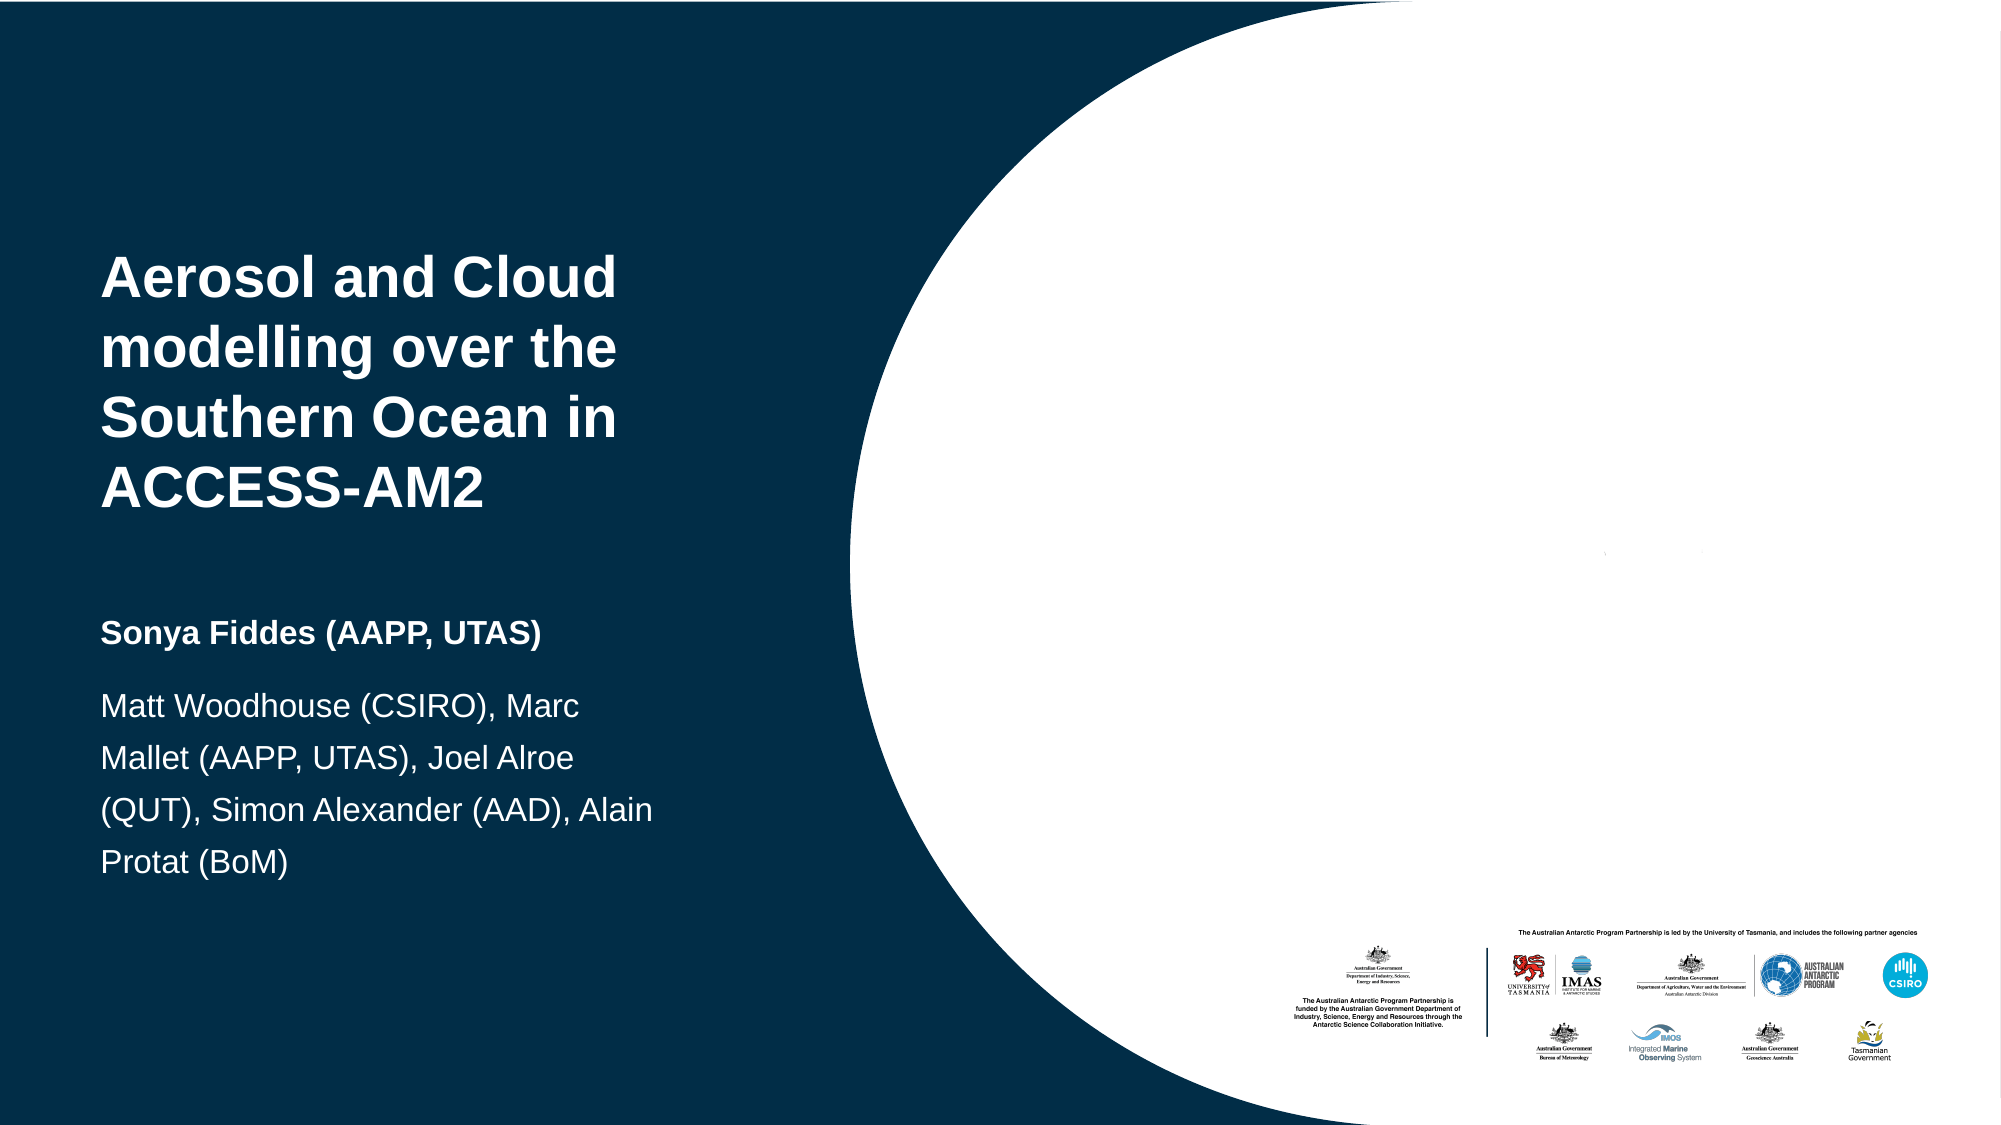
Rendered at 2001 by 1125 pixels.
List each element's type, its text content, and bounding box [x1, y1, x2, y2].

picture [850, 31, 2001, 1098]
text_box Sonya Fiddes (AAPP, UTAS) Matt Woodhouse (CSIRO), Marc Mallet (AAPP, UTAS), Joel Alroe (QUT), Simon Alexander (AAD), Alain Protat (BoM) [100, 599, 663, 880]
text_box Aerosol and Cloud modelling over the Southern Ocean in ACCESS-AM2 [100, 239, 781, 560]
